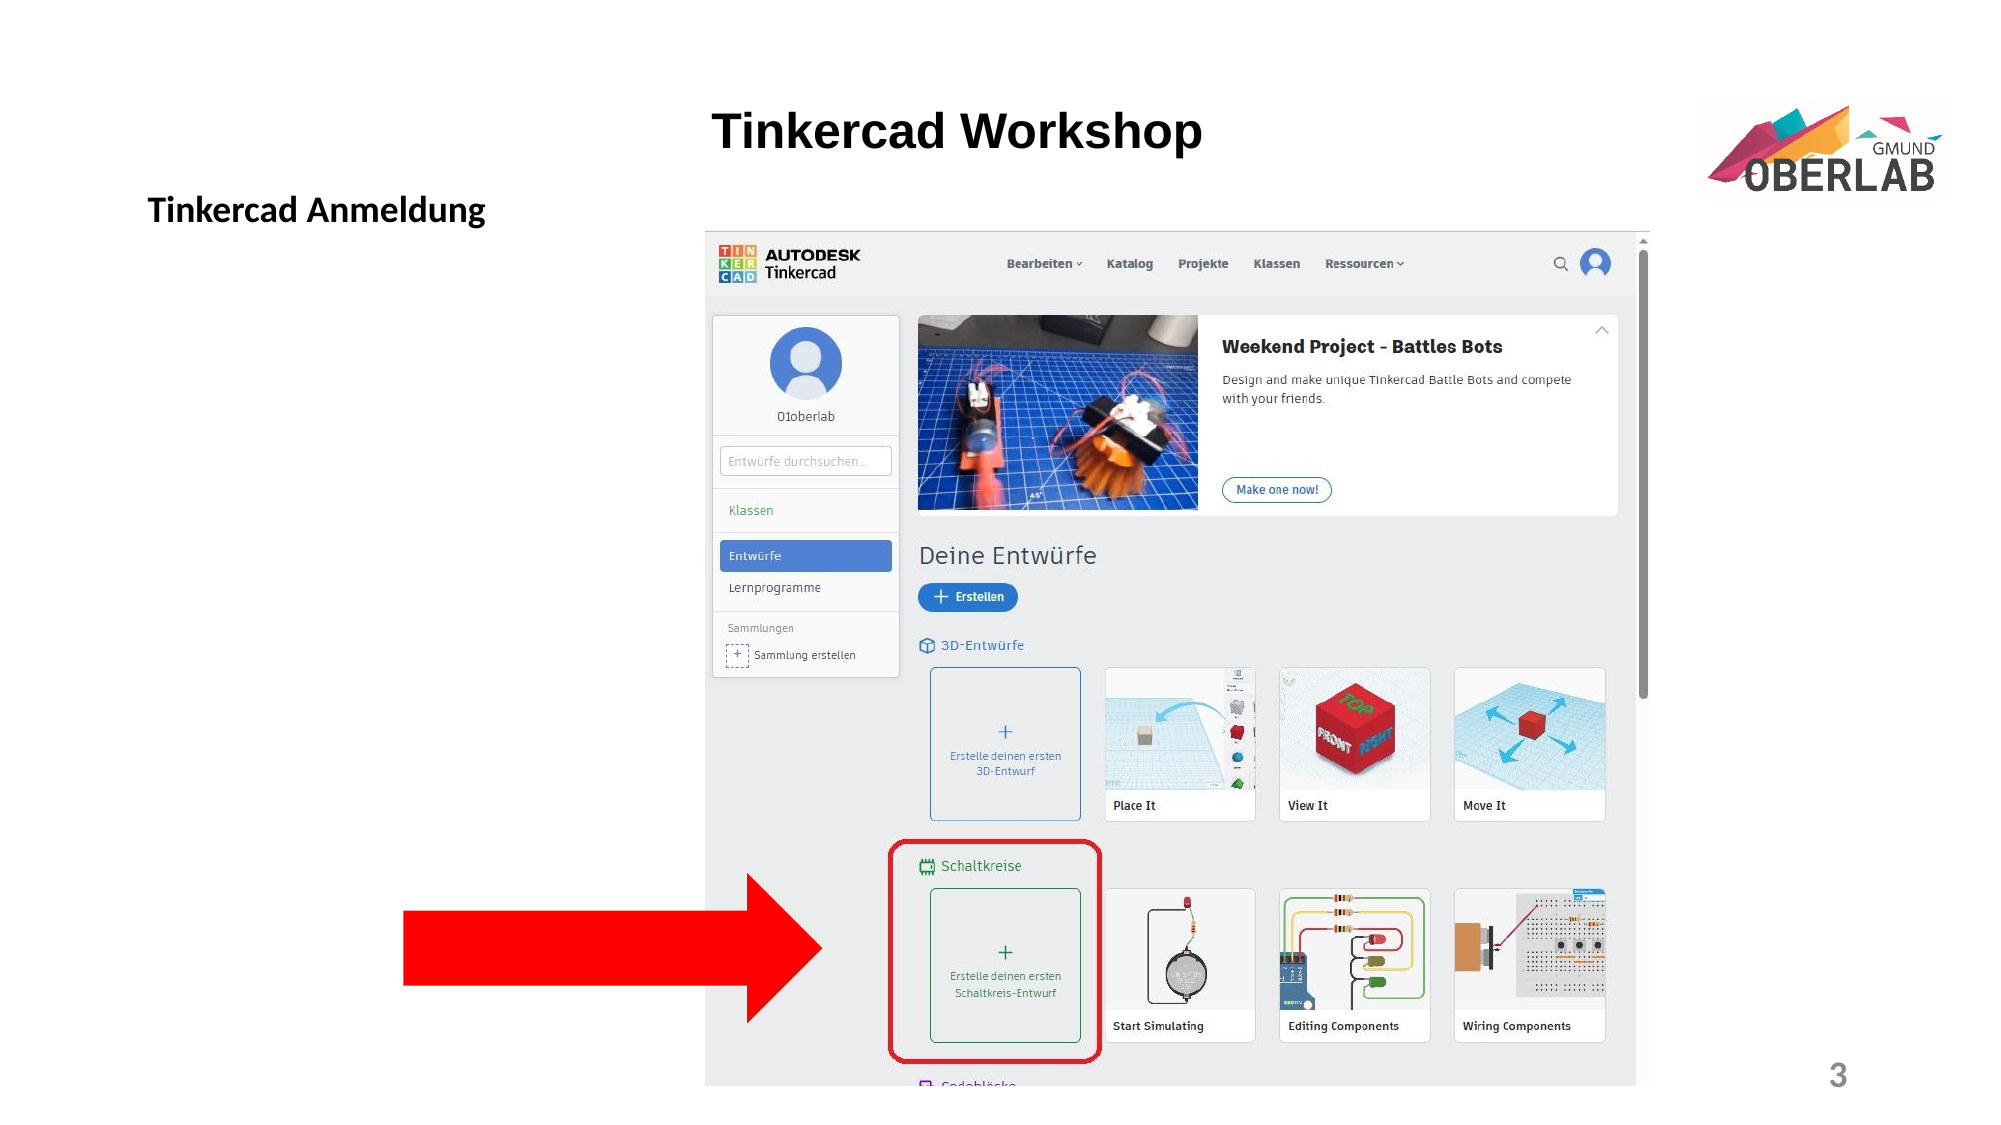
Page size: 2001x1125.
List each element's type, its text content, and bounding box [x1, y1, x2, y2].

text_box [403, 910, 705, 986]
picture [1700, 98, 1950, 198]
picture [705, 230, 1650, 1086]
subtitle Tinkercad Workshop [214, 98, 1700, 177]
text_box Tinkercad Anmeldung [132, 177, 1921, 238]
slide_number 3 [1412, 1042, 1863, 1103]
